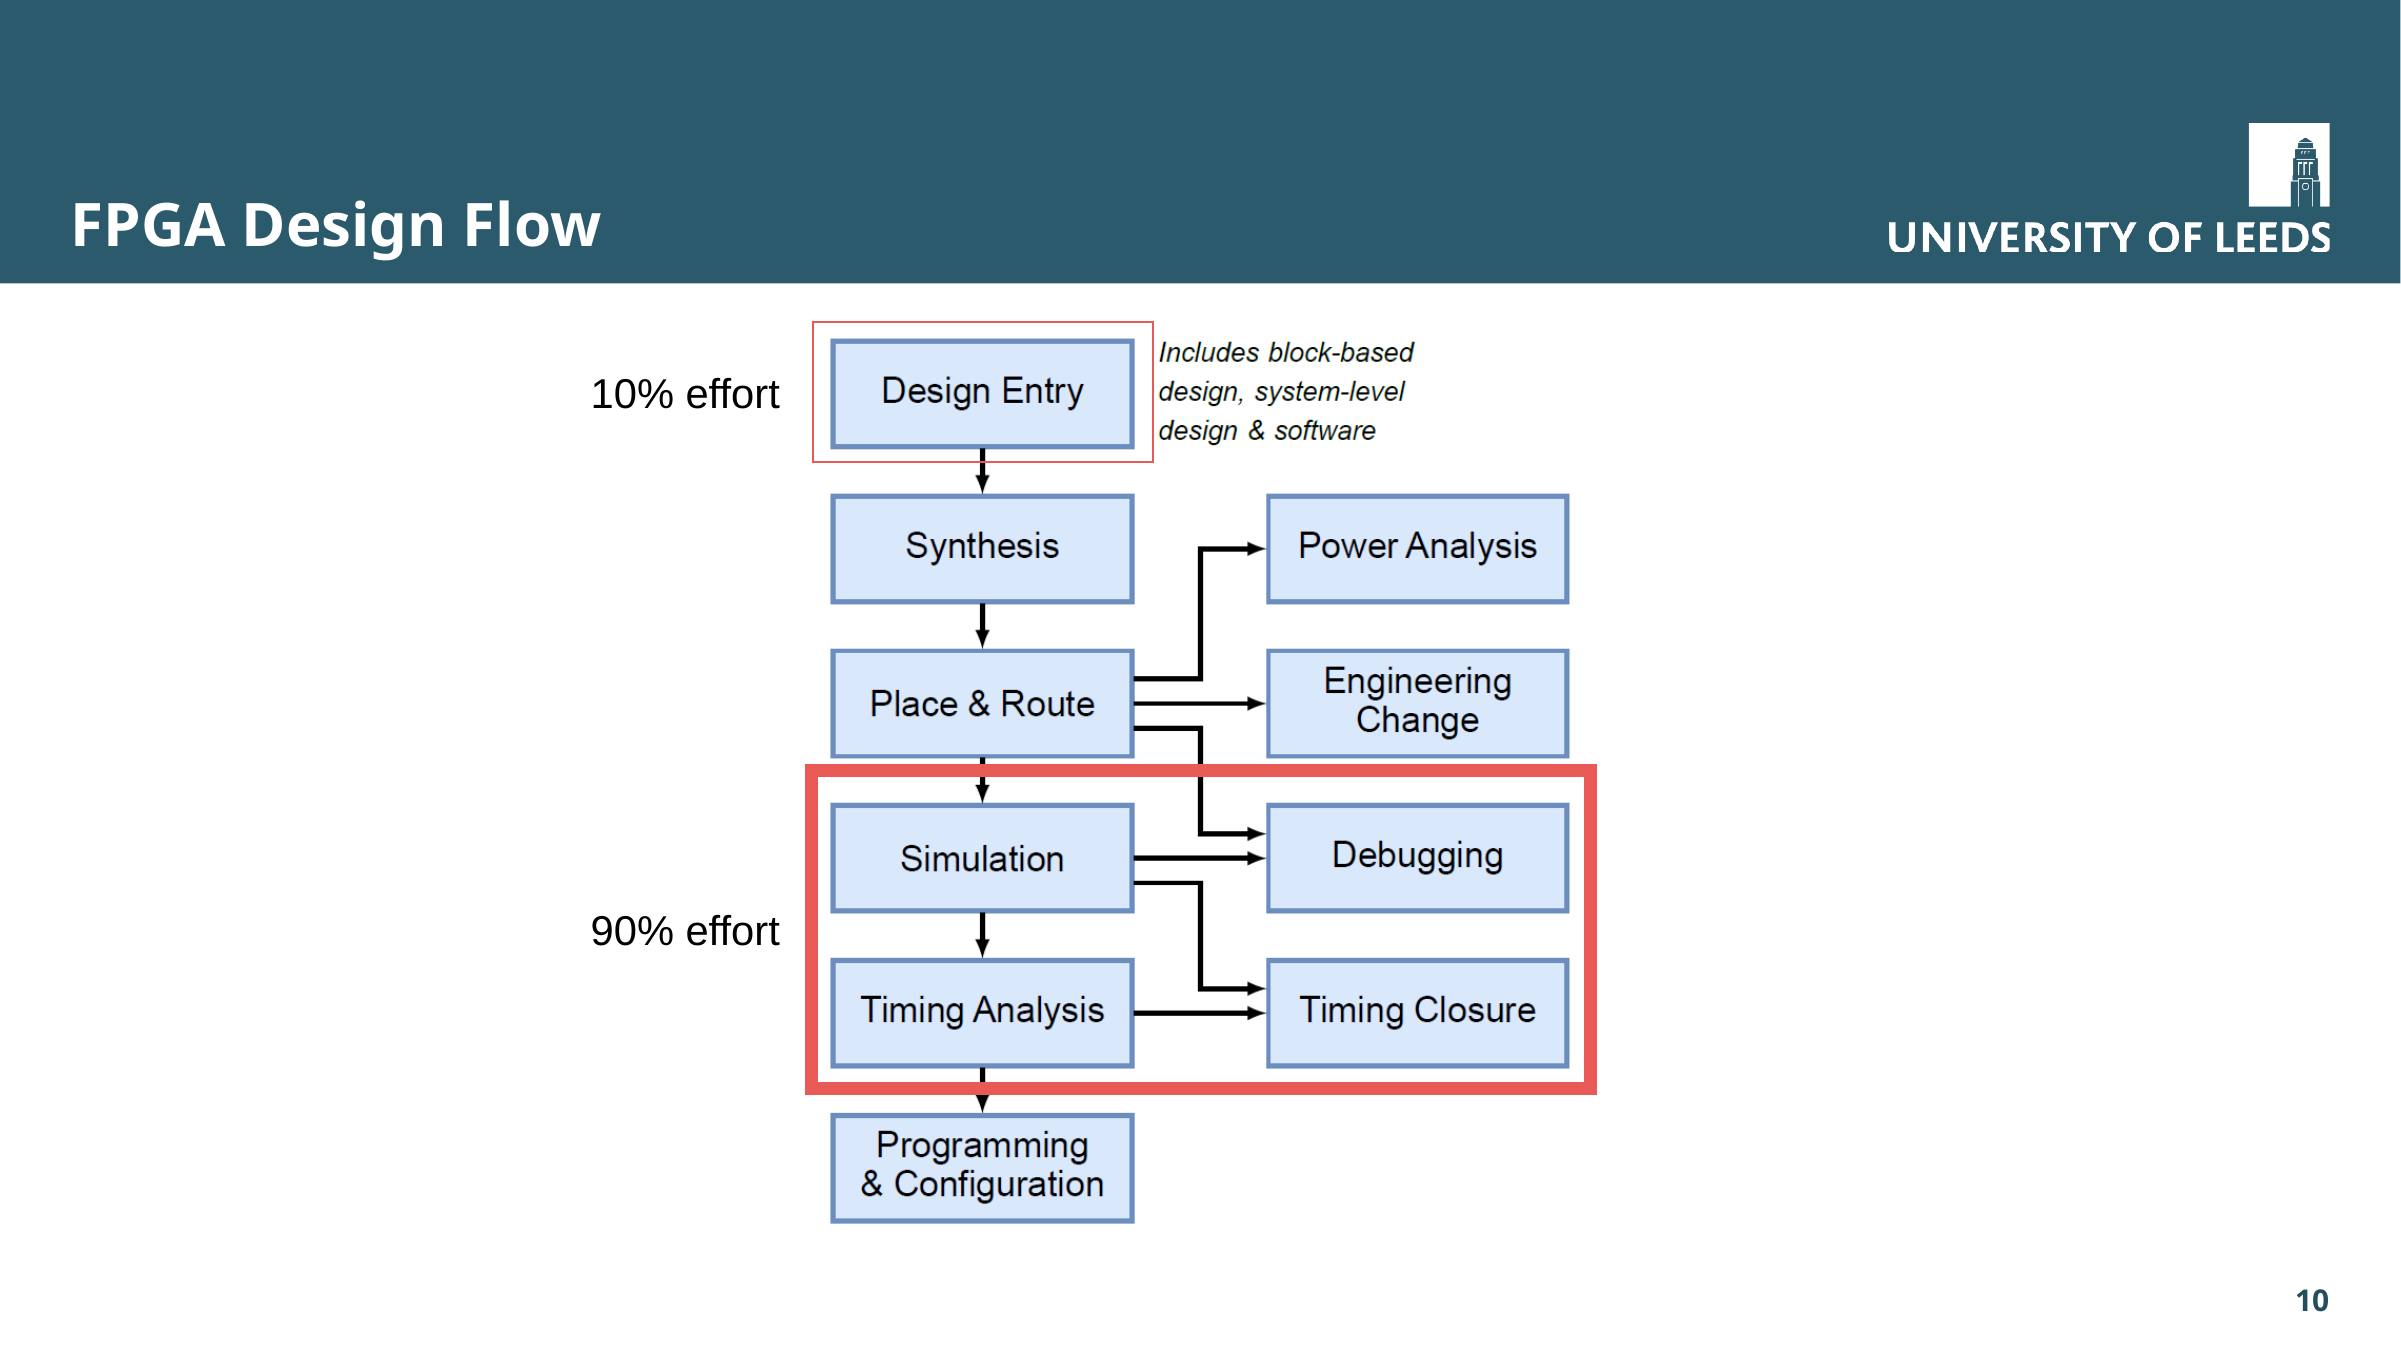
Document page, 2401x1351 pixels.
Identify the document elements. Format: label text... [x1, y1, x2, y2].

title FPGA Design Flow [70, 81, 1806, 259]
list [821, 327, 1579, 1230]
text_box [810, 769, 821, 1090]
text_box [1579, 769, 1591, 1090]
text_box [812, 321, 1154, 463]
text_box 10% effort [575, 359, 795, 425]
text_box 90% effort [575, 896, 795, 962]
